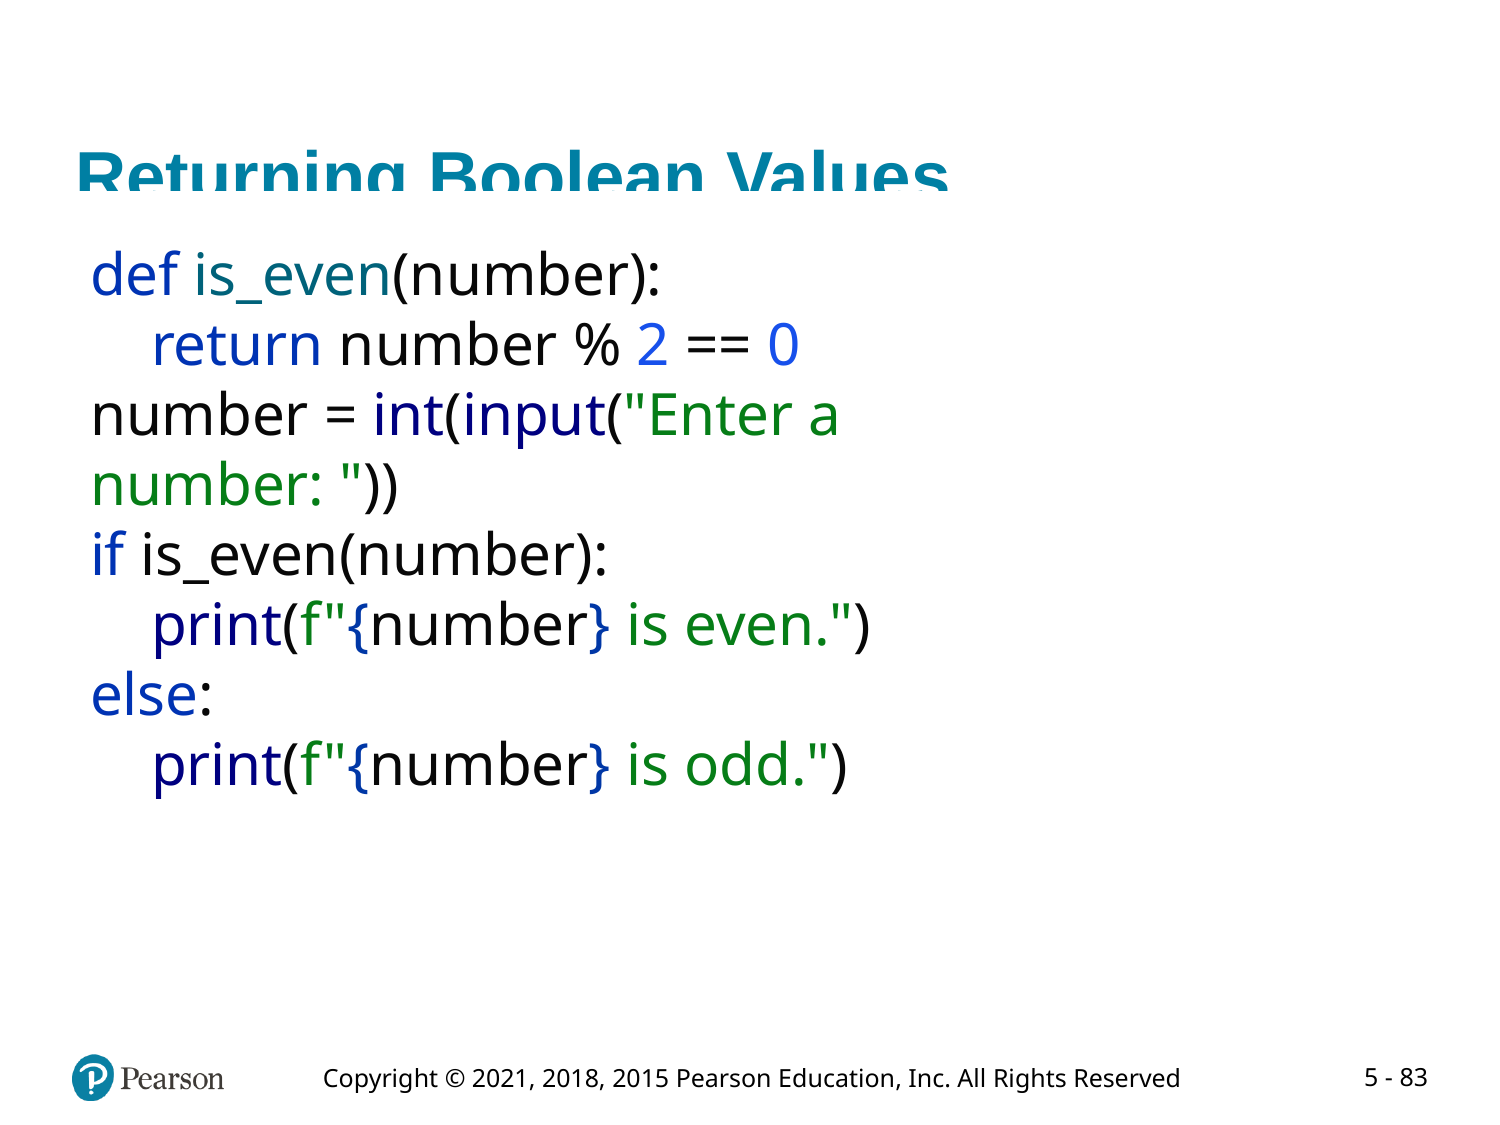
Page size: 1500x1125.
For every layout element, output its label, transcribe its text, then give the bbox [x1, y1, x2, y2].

picture [72, 1087, 83, 1101]
title Returning Boolean Values [75, 35, 1425, 216]
picture [72, 1054, 89, 1072]
picture [81, 1064, 107, 1089]
list def is_even(number): return number % 2 == 0 number = int(input("Enter a number: ")) if is_even(number): print(f"{number} is even.") else: print(f"{number} is odd.") [75, 191, 1062, 844]
picture [99, 1054, 224, 1101]
